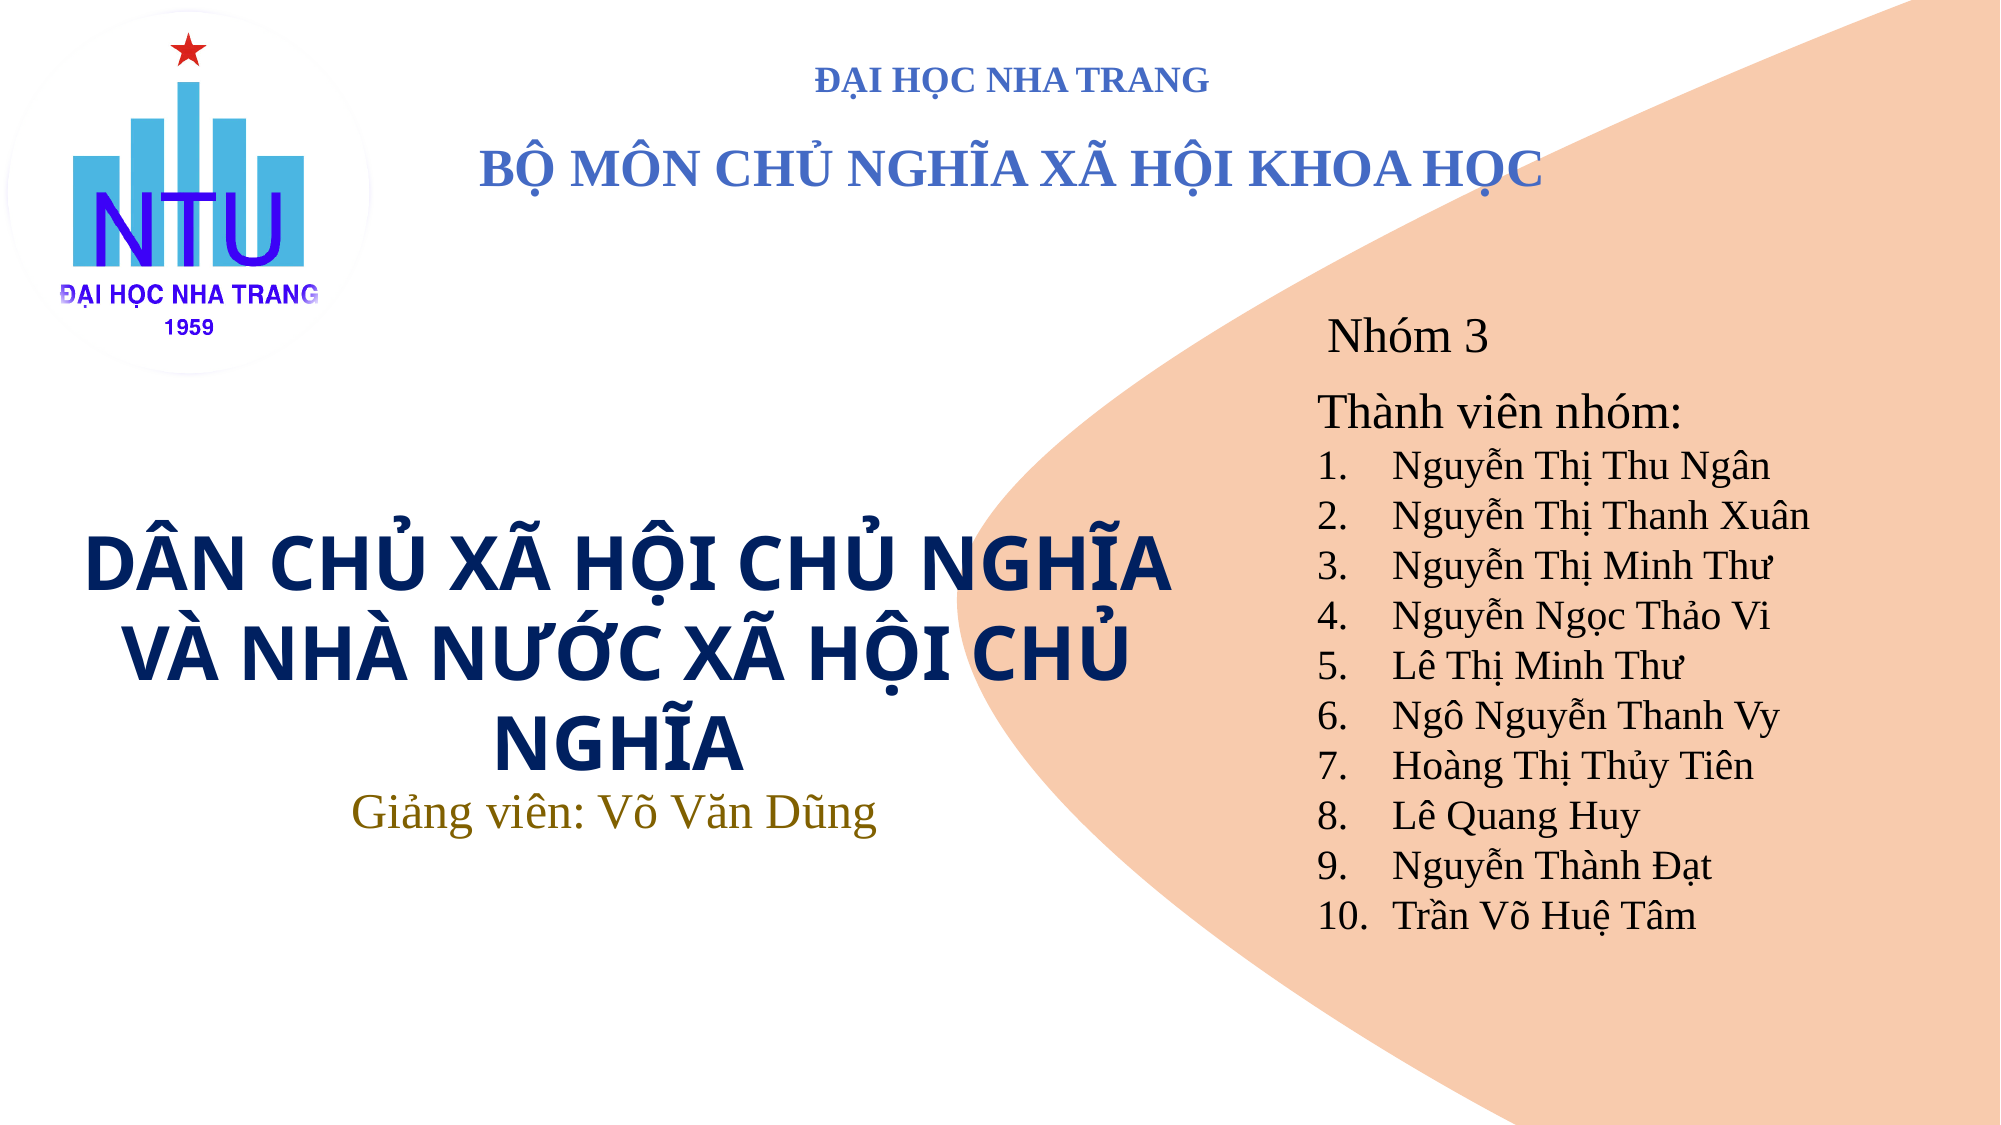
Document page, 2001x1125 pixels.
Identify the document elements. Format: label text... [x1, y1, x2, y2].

text_box DÂN CHỦ XÃ HỘI CHỦ NGHĨA VÀ NHÀ NƯỚC XÃ HỘI CHỦ NGHĨA [60, 508, 1196, 794]
text_box Giảng viên: Võ Văn Dũng [271, 770, 957, 846]
picture [0, 4, 375, 380]
text_box Đại Học Nha Trang Bộ môn CHỦ NGHĨA XÃ HỘI KHOA HỌC [411, 25, 1614, 277]
text_box Thành viên nhóm: Nguyễn Thị Thu Ngân Nguyễn Thị Thanh Xuân Nguyễn Thị Minh Thư Nguyễn Ngọc Thảo Vi Lê Thị Minh Thư Ngô Nguyễn Thanh Vy Hoàng Thị Thủy Tiên Lê Quang Huy Nguyễn Thành Đạt Trần Võ Huệ Tâm [1302, 370, 1940, 946]
text_box Nhóm 3 [1040, 294, 1777, 370]
text_box [995, 0, 2000, 1125]
